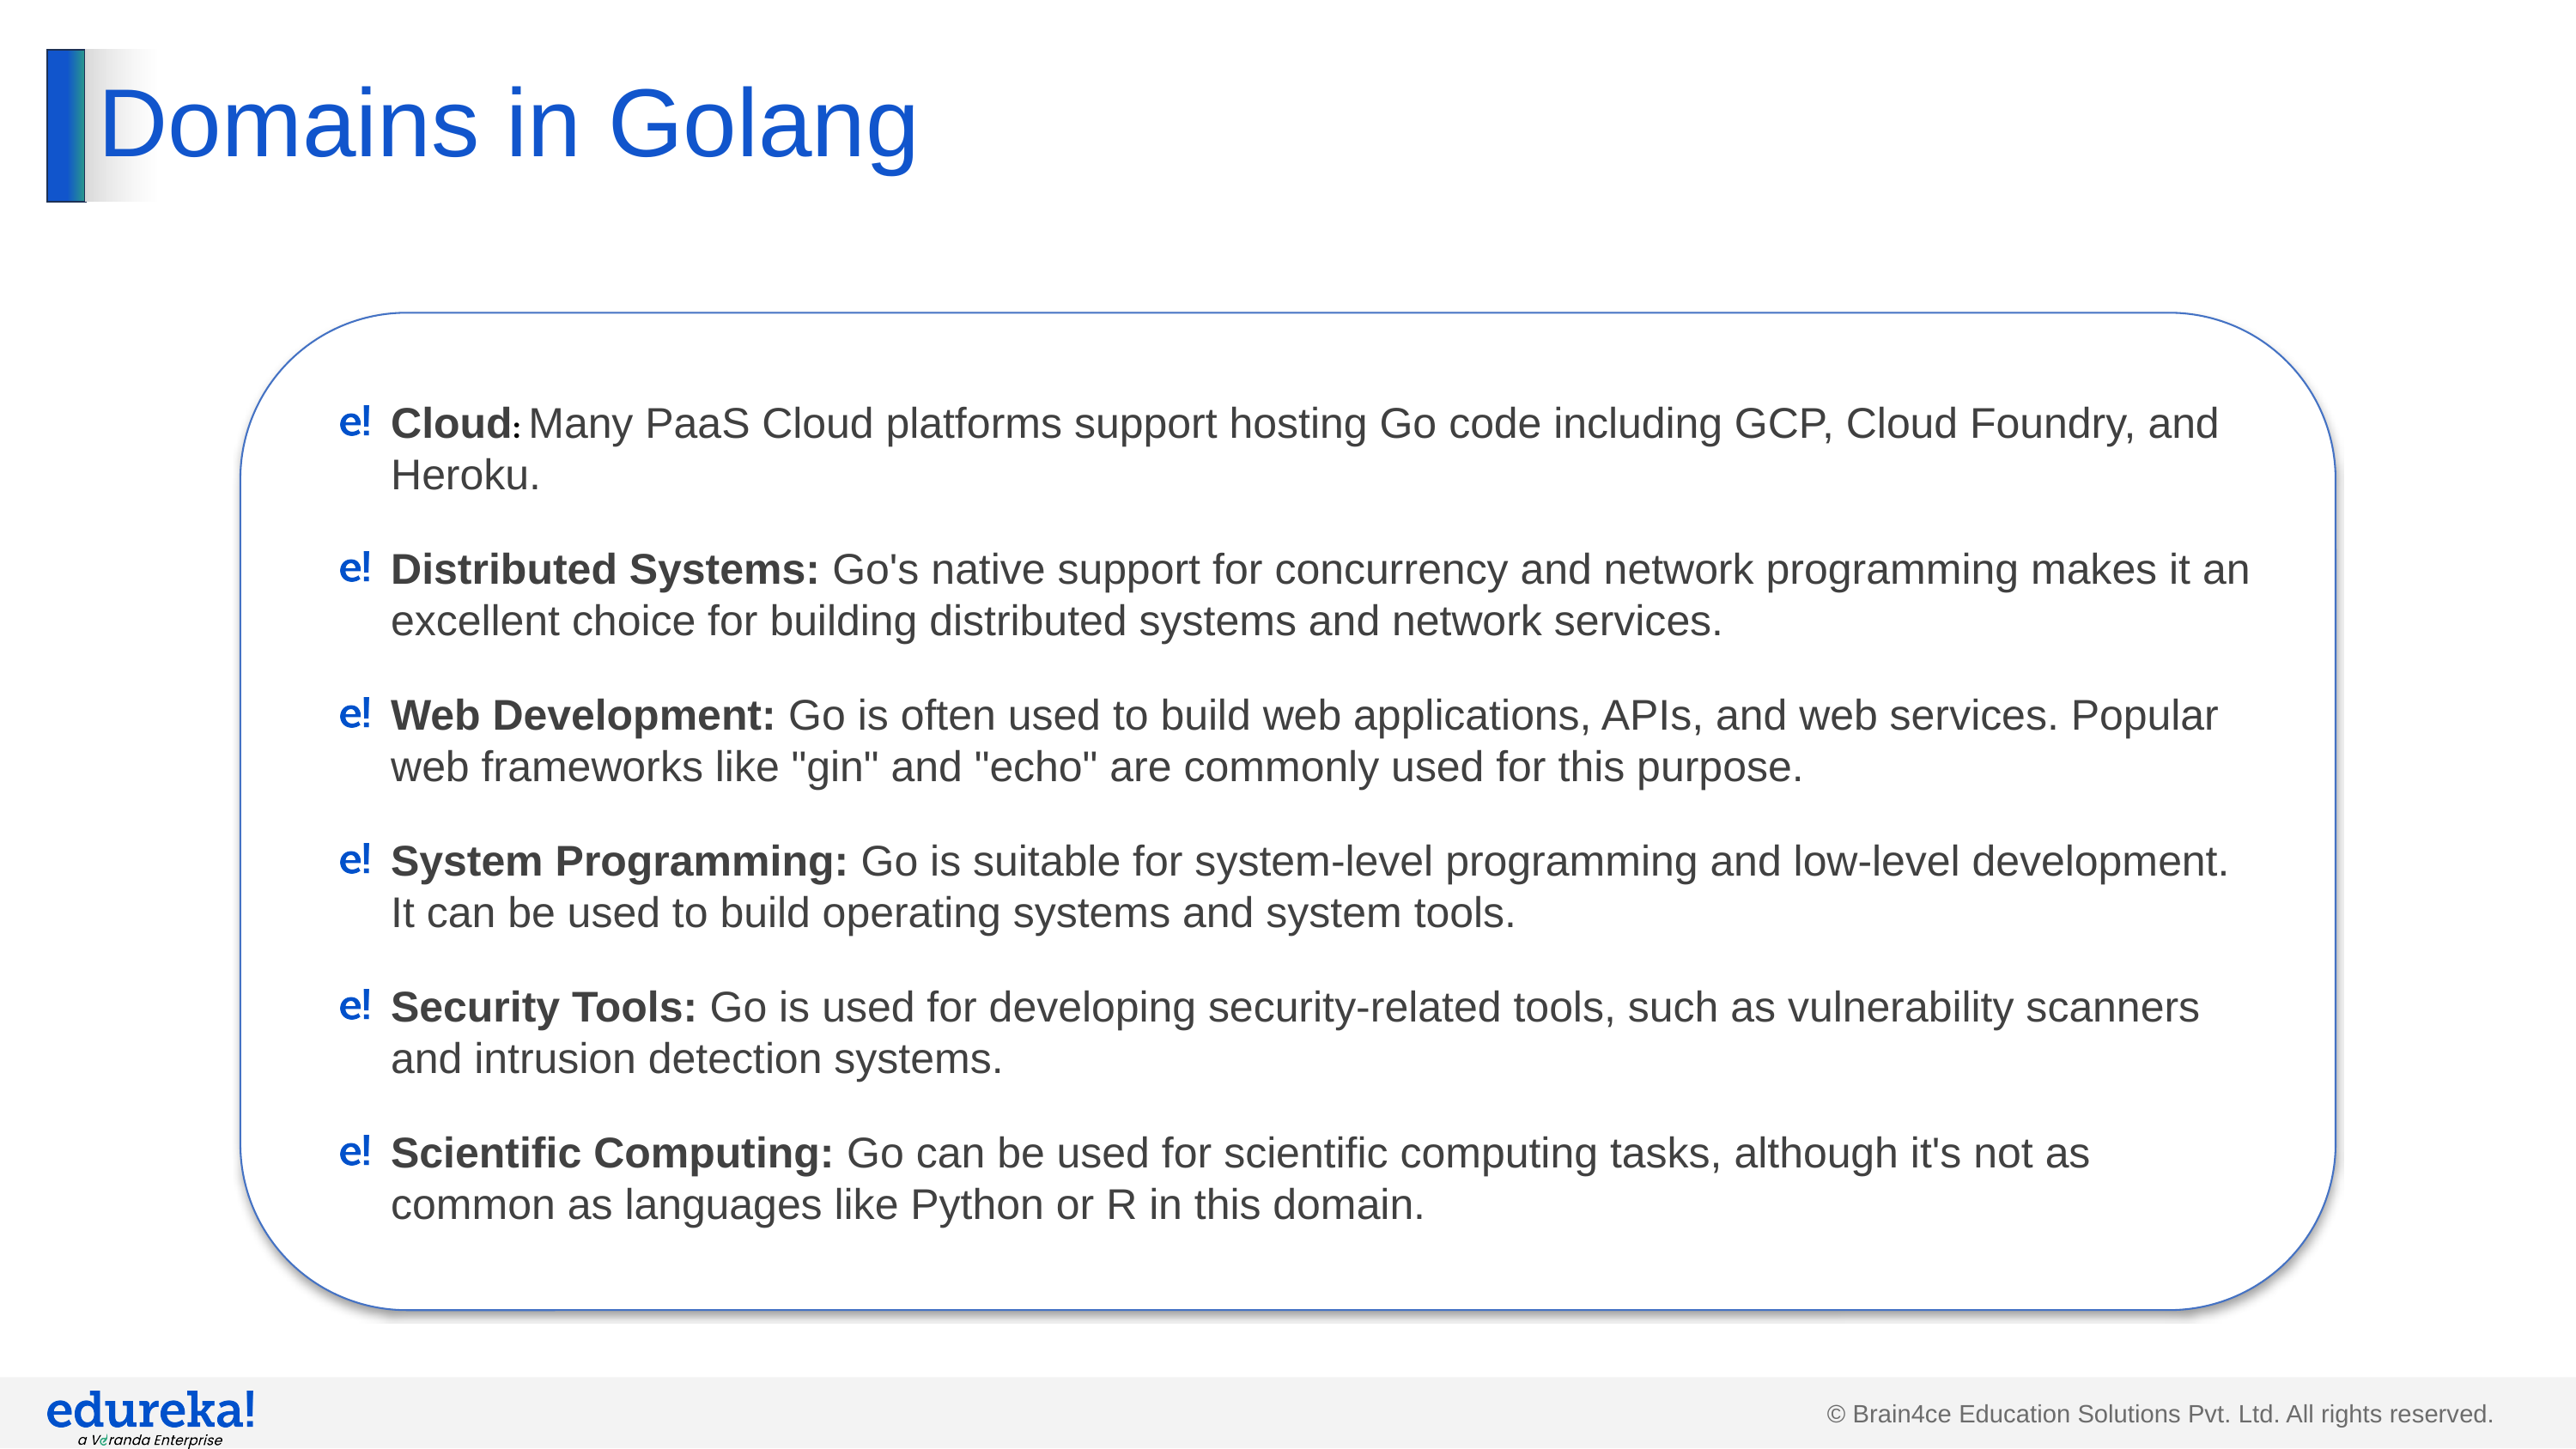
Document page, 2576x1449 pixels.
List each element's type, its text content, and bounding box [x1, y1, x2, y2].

picture [340, 551, 369, 582]
picture [340, 1135, 369, 1166]
title Domains in Golang [85, 49, 2491, 202]
picture [340, 843, 369, 874]
picture [340, 989, 369, 1020]
picture [340, 697, 369, 728]
picture [340, 405, 369, 436]
picture [47, 1391, 253, 1449]
text_box Cloud: Many PaaS Cloud platforms support hosting Go code including GCP, Cloud Foundry, and Heroku. Distributed Systems: Go's native support for concurrency and network programming makes it an excellent choice for building distributed systems and network services. Web Development: Go is often used to build web applications, APIs, and web services. Popular web frameworks like "gin" and "echo" are commonly used for this purpose. System Programming: Go is suitable for system-level programming and low-level development. It can be used to build operating systems and system tools. Security Tools: Go is used for developing security-related tools, such as vulnerability scanners and intrusion detection systems. Scientific Computing: Go can be used for scientific computing tasks, although it's not as common as languages like Python or R in this domain. [240, 312, 2336, 1311]
